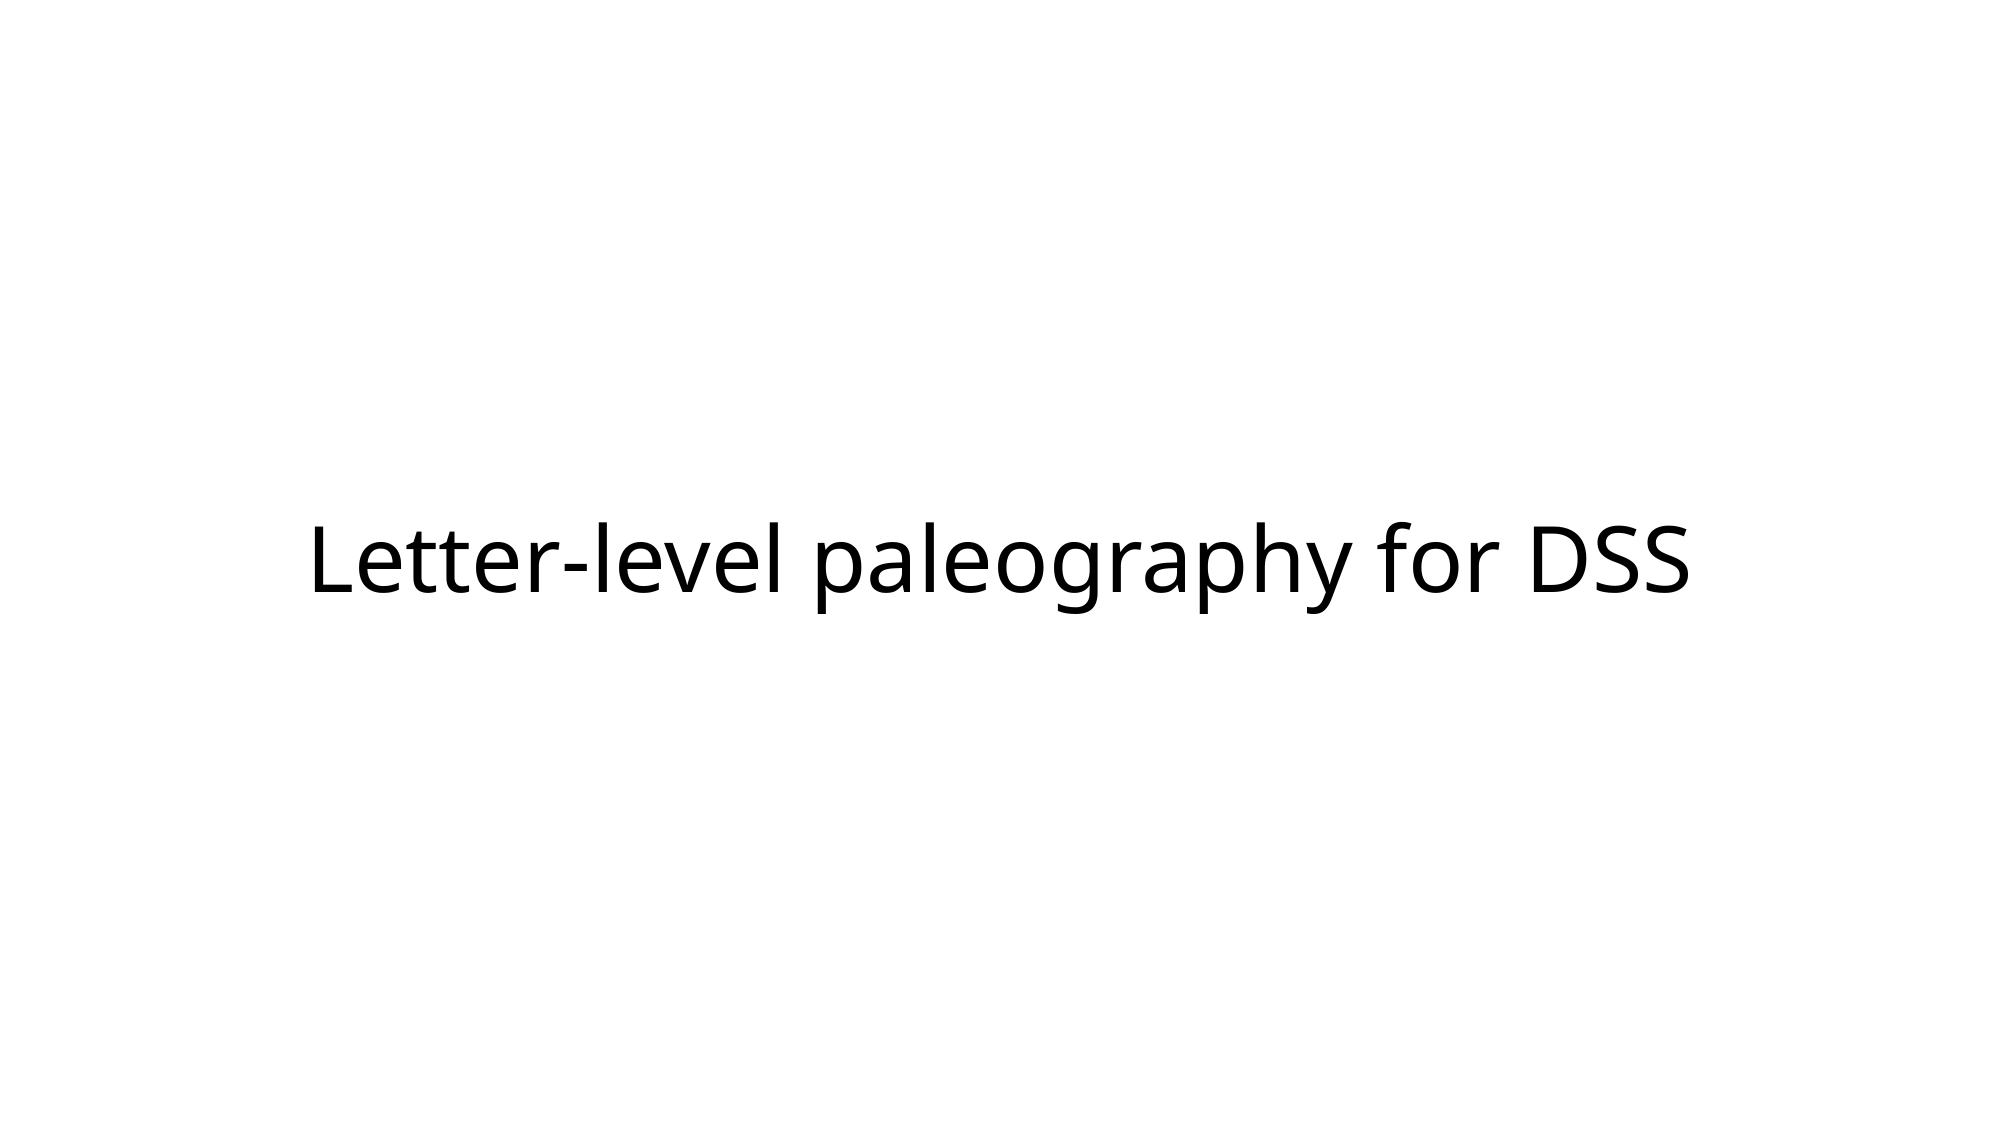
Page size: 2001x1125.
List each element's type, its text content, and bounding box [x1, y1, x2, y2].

title Letter-level paleography for DSS [137, 453, 1863, 672]
